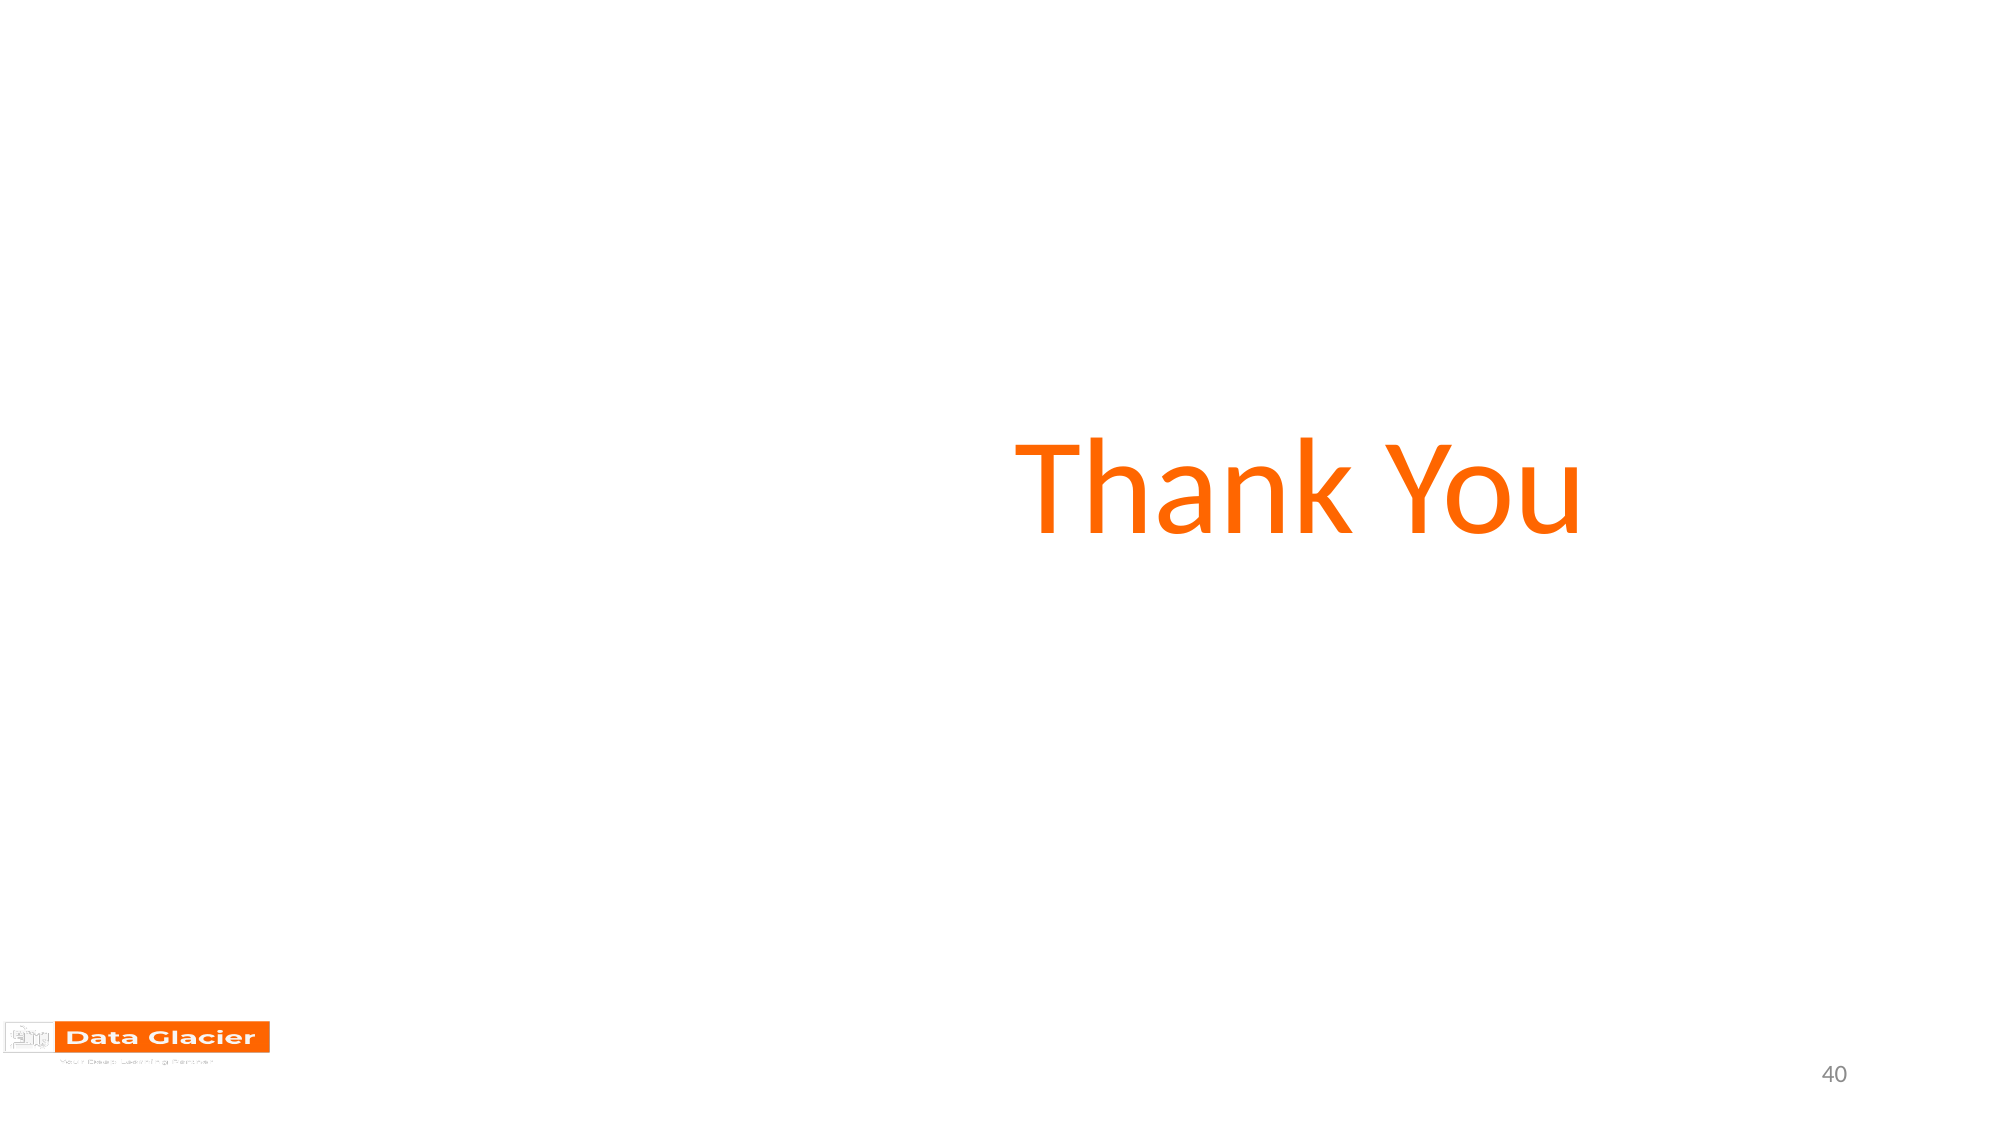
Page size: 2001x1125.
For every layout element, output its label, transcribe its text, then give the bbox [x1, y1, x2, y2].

picture [0, 961, 272, 1125]
subtitle Thank You [845, 407, 1758, 679]
slide_number 40 [1412, 1042, 1863, 1103]
